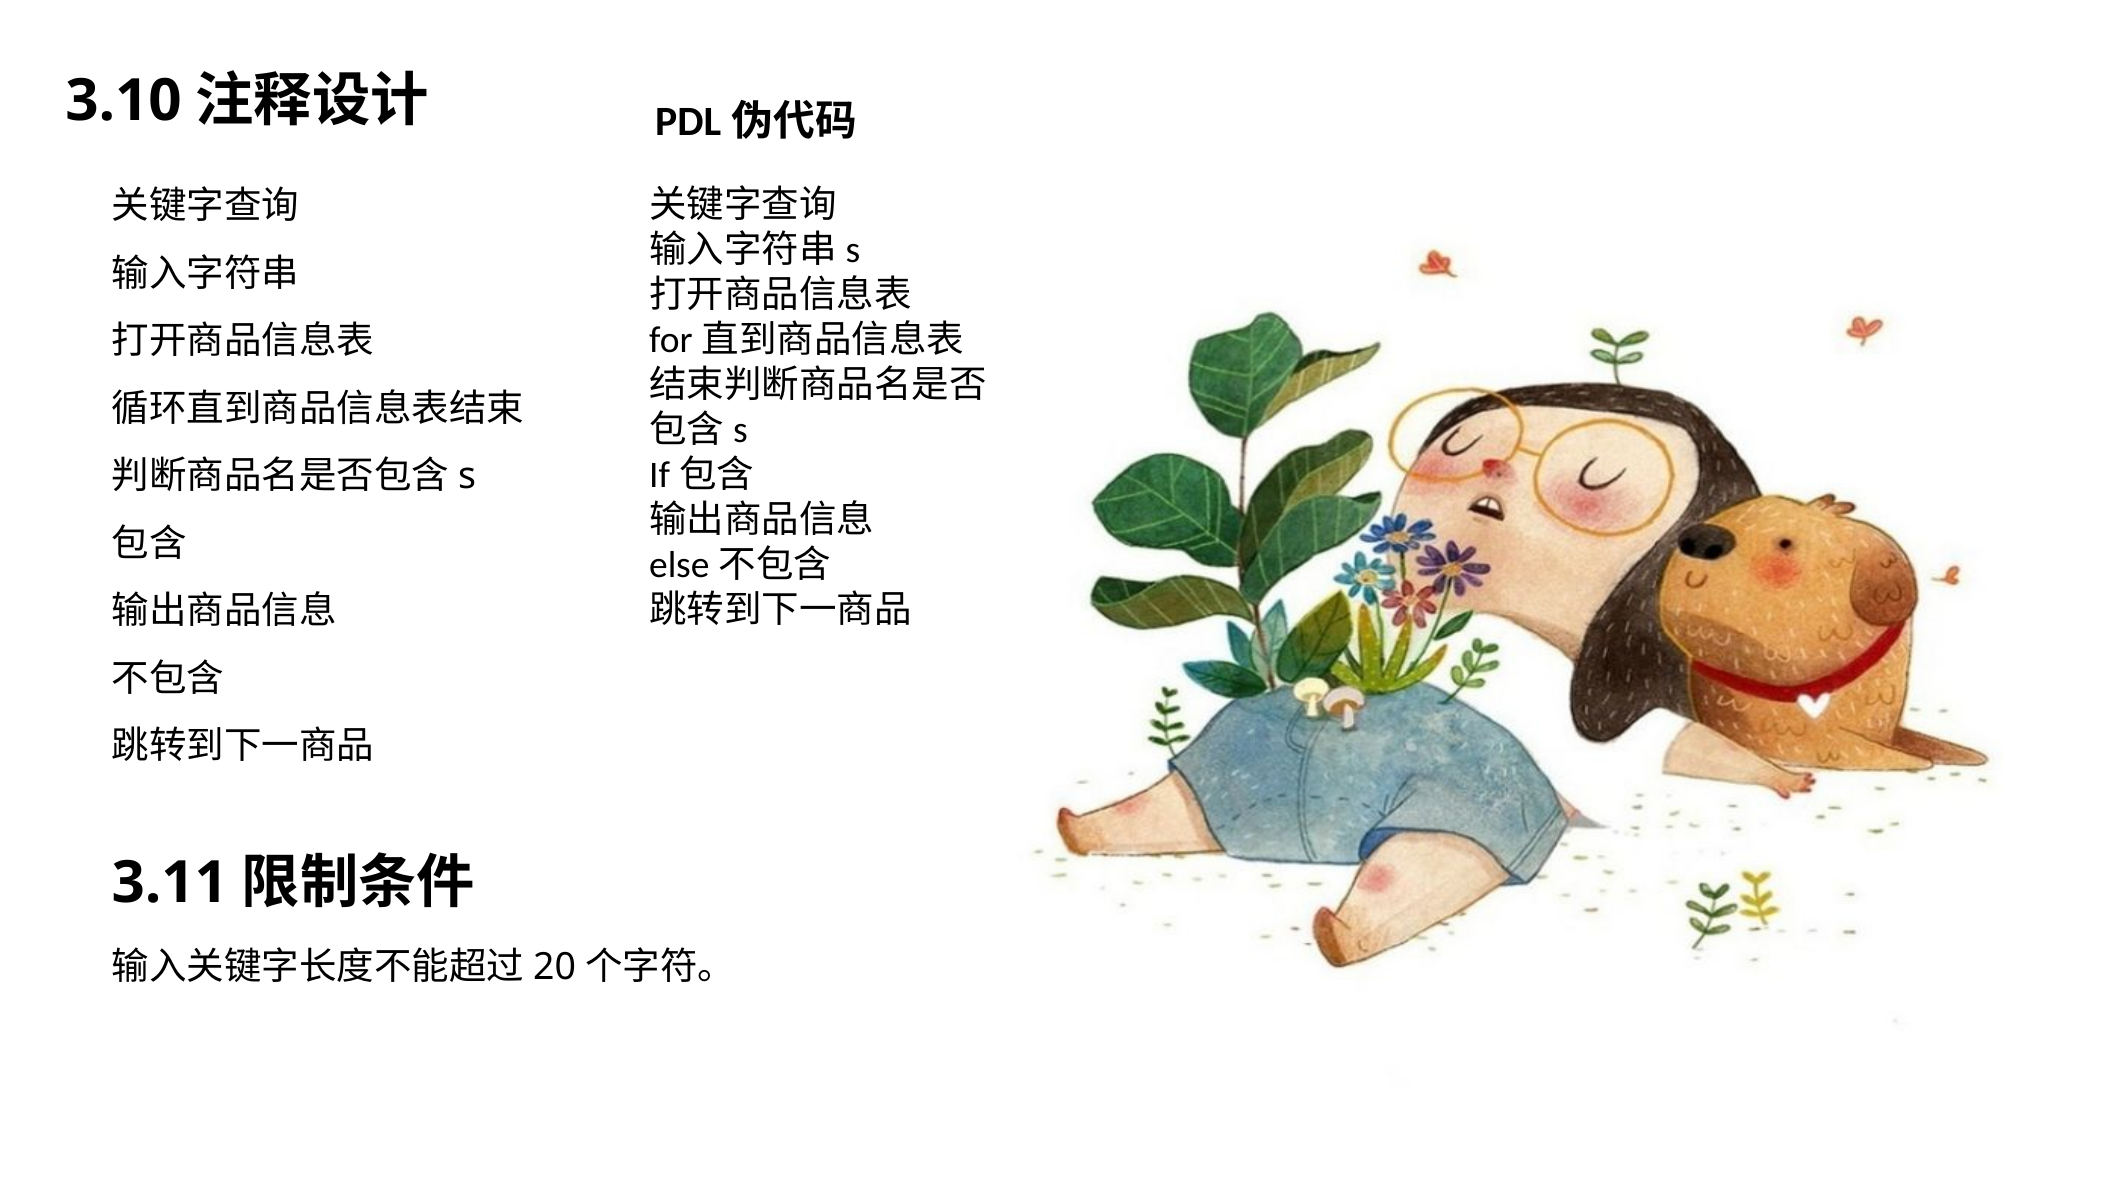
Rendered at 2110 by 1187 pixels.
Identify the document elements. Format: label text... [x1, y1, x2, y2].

text_box 3.10注释设计 关键字查询 输入字符串 打开商品信息表 循环直到商品信息表结束 判断商品名是否包含s 包含 输出商品信息 不包含 跳转到下一商品 3.11限制条件 输入关键字长度不能超过20个字符。 [50, 3, 1106, 994]
text_box PDL伪代码 [640, 86, 872, 152]
text_box 关键字查询 输入字符串s 打开商品信息表 for直到商品信息表结束判断商品名是否包含s If包含 输出商品信息 else不包含 跳转到下一商品 [634, 172, 1009, 638]
picture [1007, 203, 2003, 1090]
